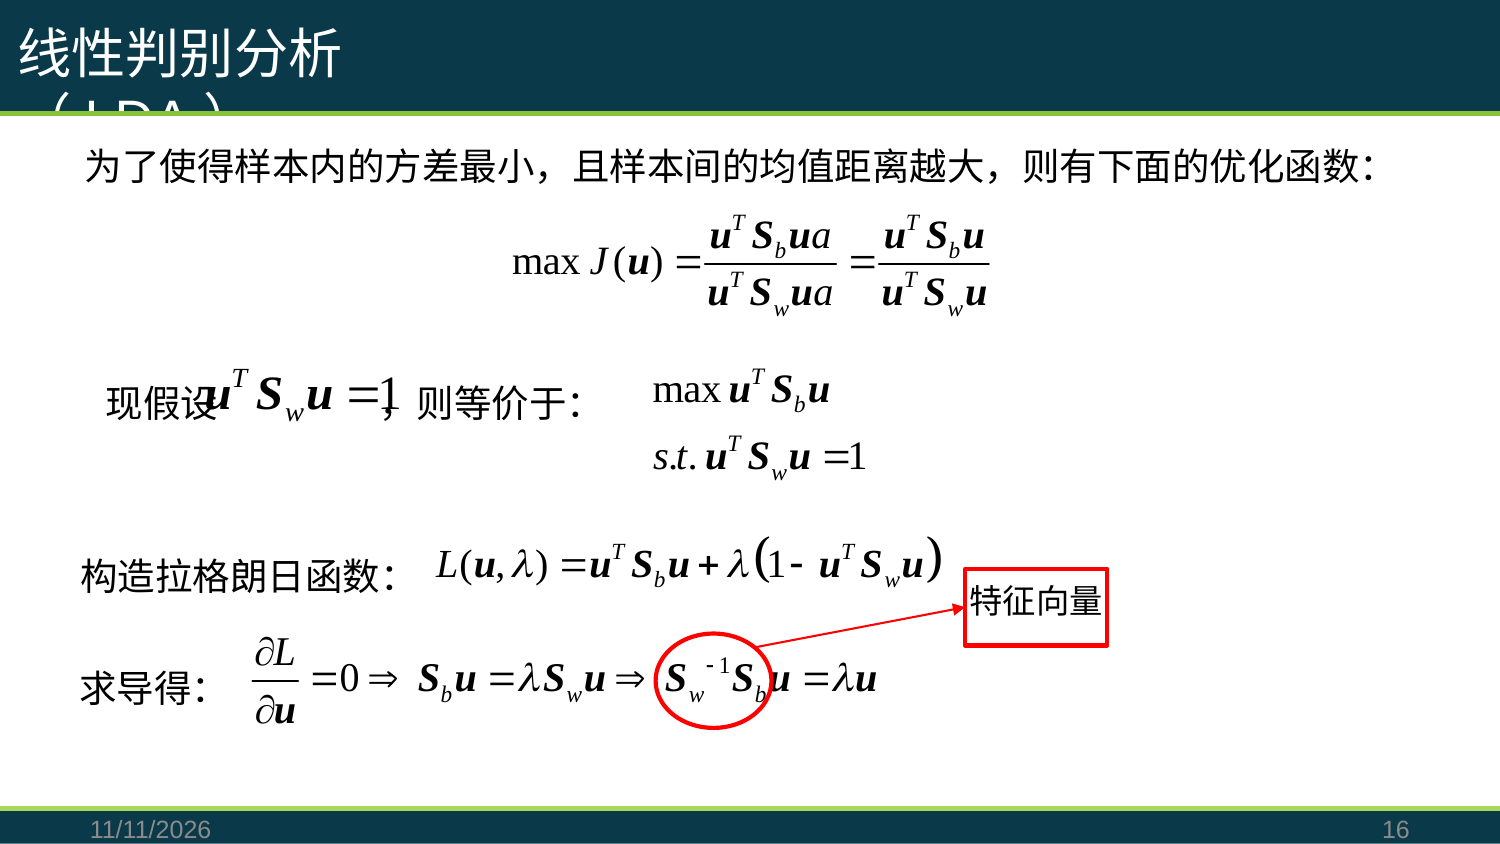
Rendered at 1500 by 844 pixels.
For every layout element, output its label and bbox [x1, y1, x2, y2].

text_box [245, 626, 885, 733]
text_box [754, 606, 966, 648]
text_box [505, 203, 997, 325]
text_box [477, 170, 529, 212]
text_box [196, 357, 407, 434]
text_box [428, 530, 948, 605]
text_box [646, 358, 873, 488]
text_box [0, 0, 1500, 844]
